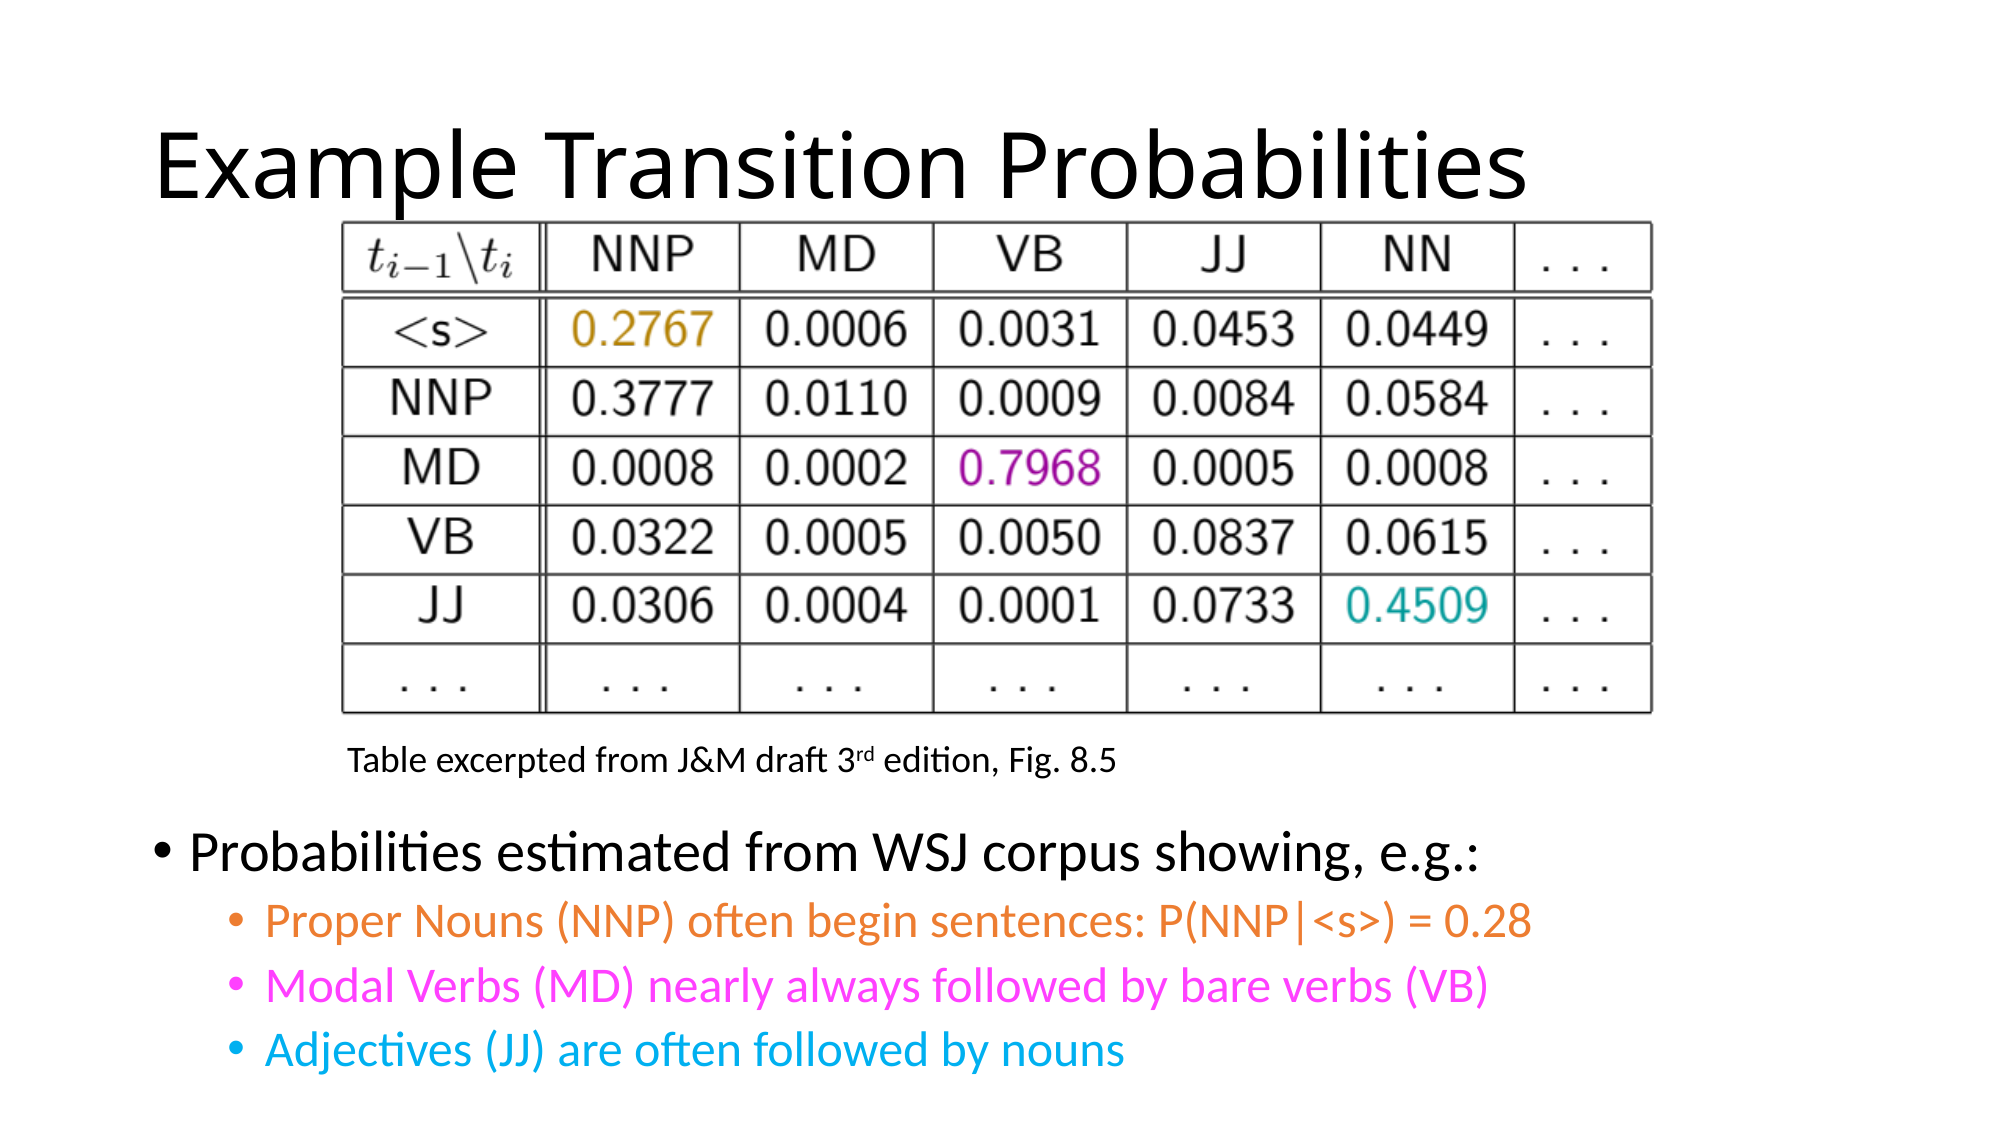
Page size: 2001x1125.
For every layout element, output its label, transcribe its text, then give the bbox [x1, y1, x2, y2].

picture [326, 202, 1674, 728]
list Probabilities estimated from WSJ corpus showing, e.g.: Proper Nouns (NNP) often begin sentences: P(NNP|<s>) = 0.28 Modal Verbs (MD) nearly always followed by bare verbs (VB) Adjectives (JJ) are often followed by nouns [137, 813, 1863, 1125]
text_box Table excerpted from J&M draft 3rd edition, Fig. 8.5 [332, 728, 1133, 788]
title Example Transition Probabilities [137, 59, 1863, 278]
